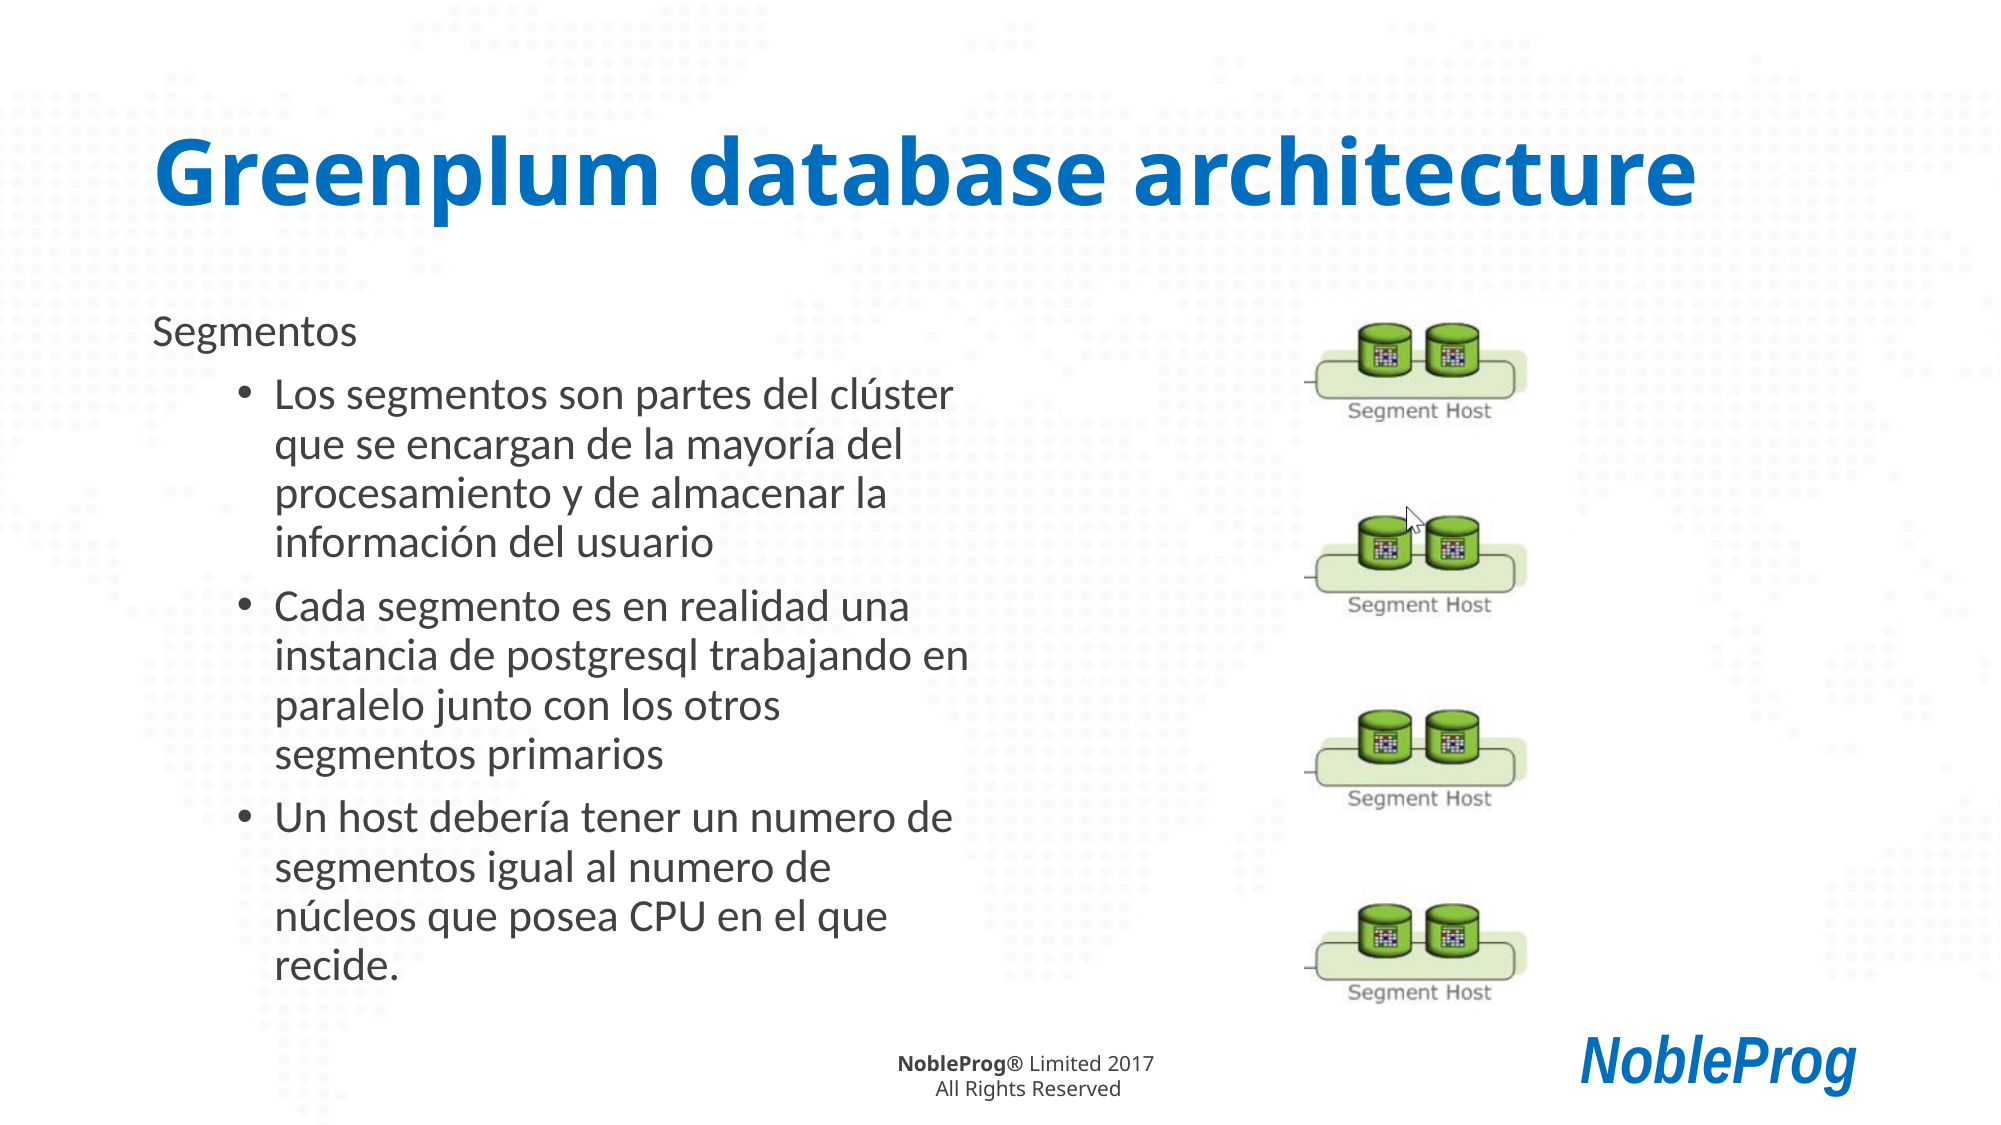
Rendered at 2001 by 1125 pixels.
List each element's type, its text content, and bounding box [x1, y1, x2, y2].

picture [1304, 299, 1571, 1014]
title Greenplum database architecture [137, 59, 1863, 278]
text_box Segmentos Los segmentos son partes del clúster que se encargan de la mayoría del procesamiento y de almacenar la información del usuario Cada segmento es en realidad una instancia de postgresql trabajando en paralelo junto con los otros segmentos primarios Un host debería tener un numero de segmentos igual al numero de núcleos que posea CPU en el que recide. [137, 299, 988, 1014]
